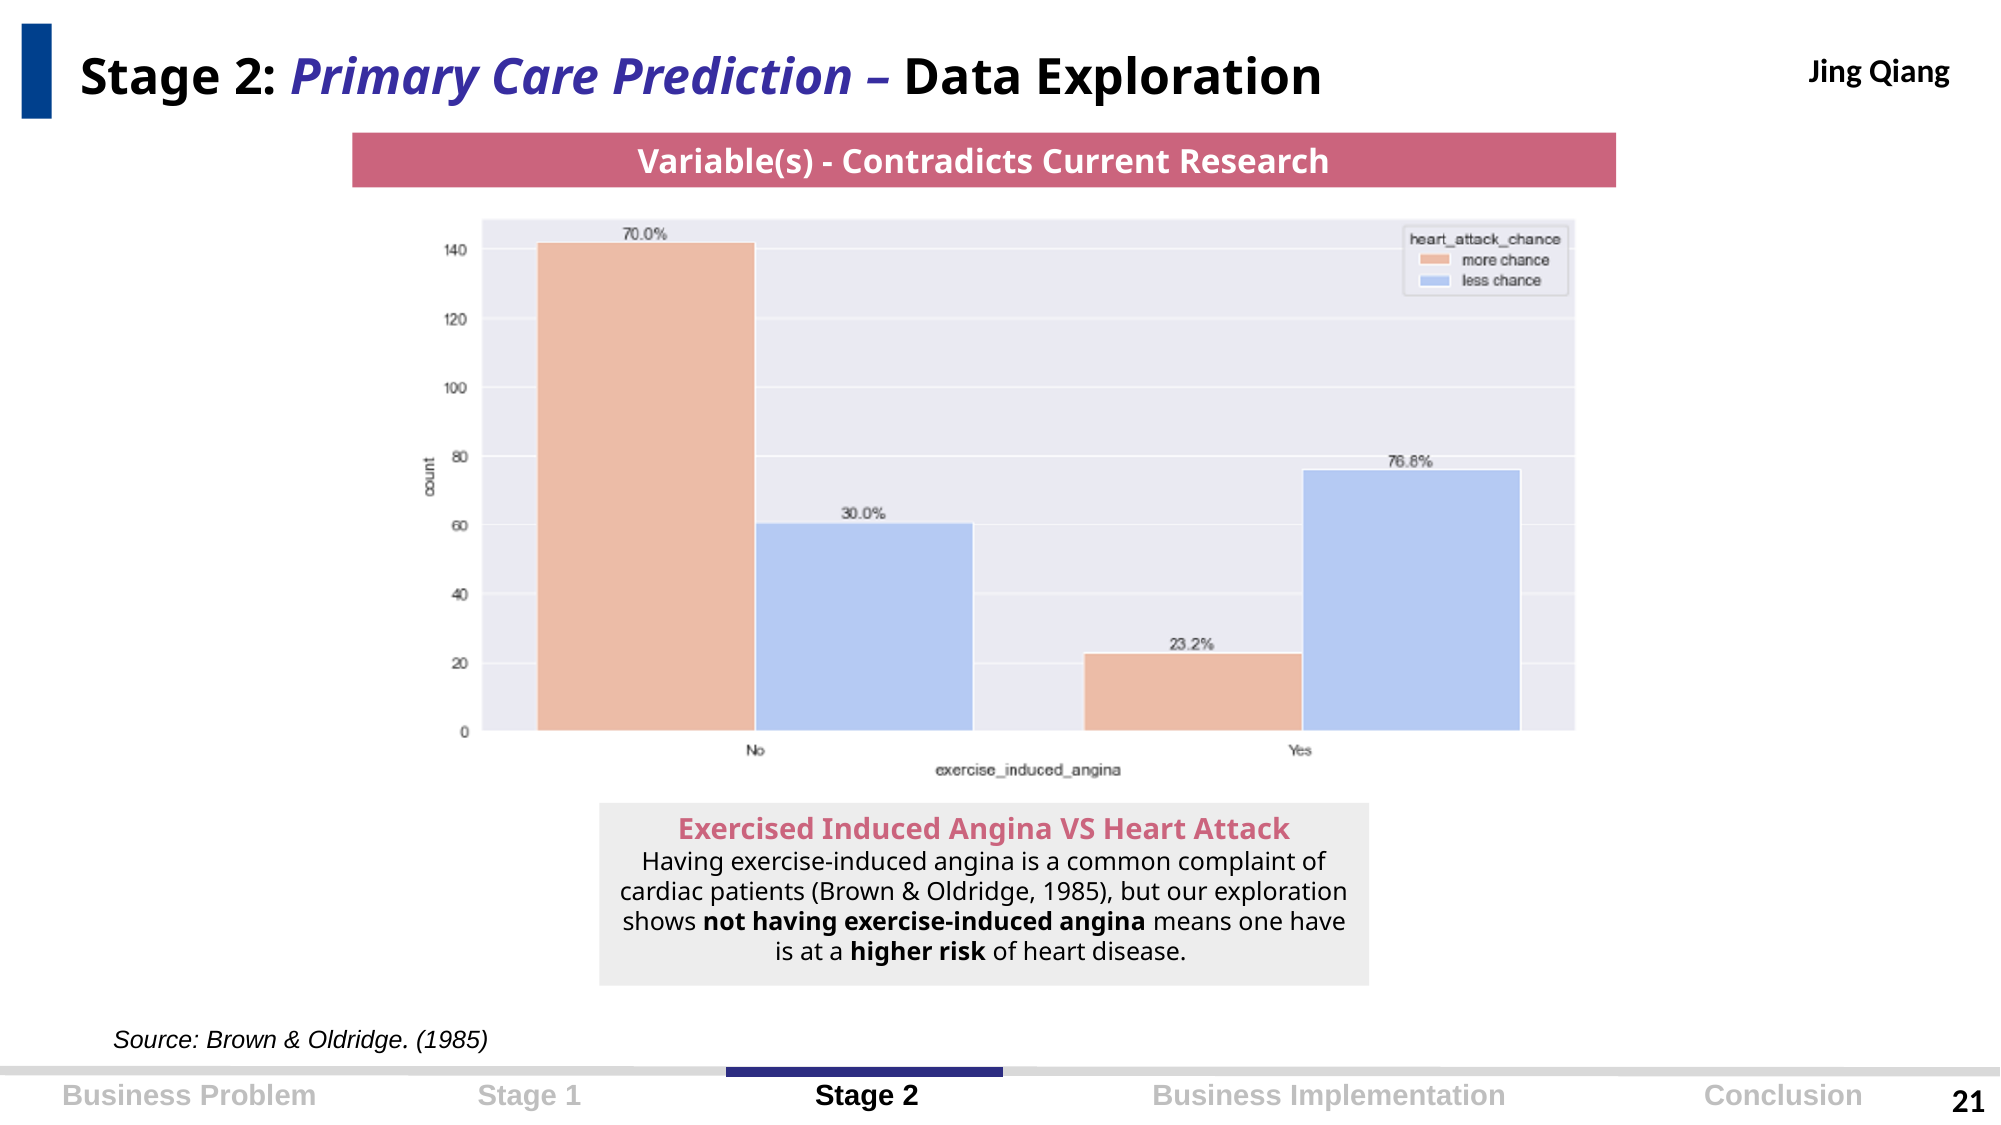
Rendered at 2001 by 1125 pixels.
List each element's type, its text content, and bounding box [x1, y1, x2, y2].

text_box Stage 2: Primary Care Prediction – Data Exploration [65, 36, 1710, 112]
text_box Exercised Induced Angina VS Heart Attack Having exercise-induced angina is a common complaint of cardiac patients (Brown & Oldridge, 1985), but our exploration shows not having exercise-induced angina means one have is at a higher risk of heart disease. [599, 802, 1370, 986]
text_box Source: Brown & Oldridge. (1985) [98, 1015, 687, 1061]
picture [422, 214, 1578, 779]
slide_number 21 [1550, 1071, 2000, 1125]
text_box Jing Qiang [1515, 41, 1966, 102]
text_box Variable(s) - Contradicts Current Research [351, 132, 1617, 188]
